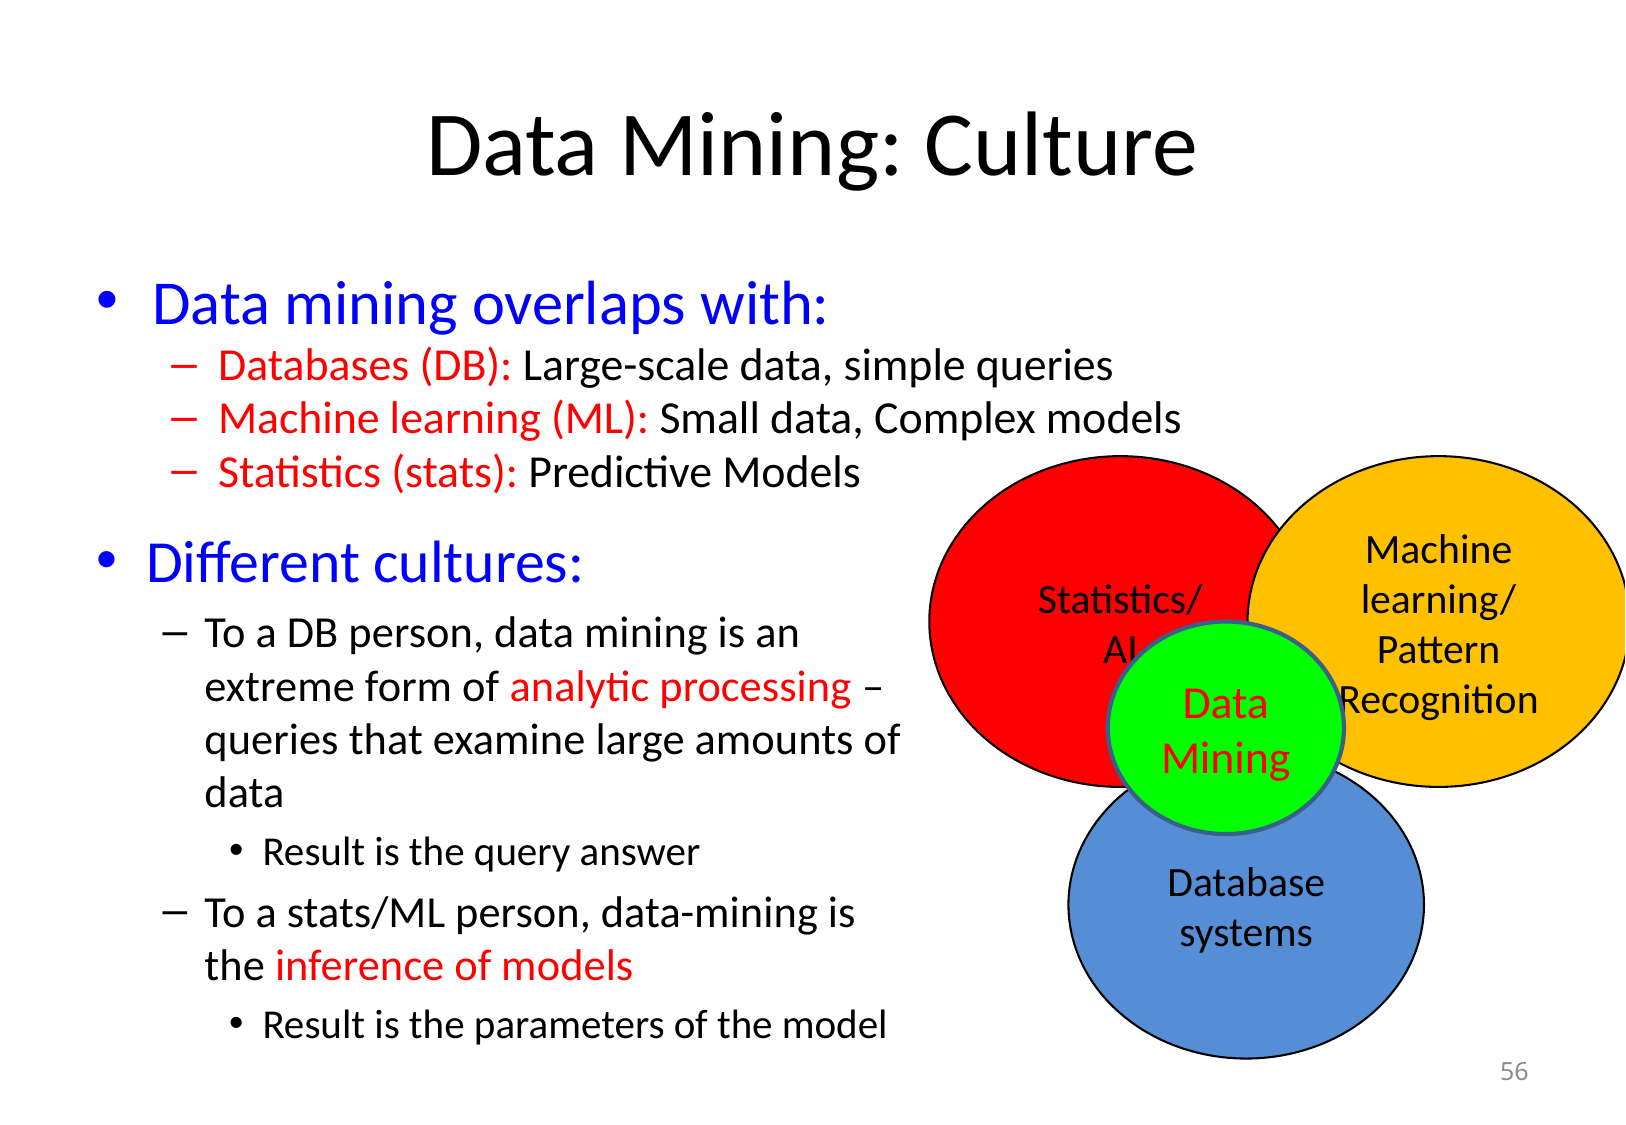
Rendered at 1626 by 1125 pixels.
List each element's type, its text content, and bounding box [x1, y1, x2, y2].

text_box Database systems [1066, 770, 1427, 1061]
slide_number 56 [1164, 1042, 1544, 1103]
title Data Mining: Culture [81, 45, 1544, 233]
list Data mining overlaps with: Databases (DB): Large-scale data, simple queries Machine learning (ML): Small data, Complex models Statistics (stats): Predictive Models [81, 255, 1542, 504]
text_box Machine learning/ Pattern Recognition [1245, 454, 1625, 790]
list Different cultures: To a DB person, data mining is an extreme form of analytic processing – queries that examine large amounts of data Result is the query answer To a stats/ML person, data-mining is the inference of models Result is the parameters of the model [81, 515, 928, 1094]
text_box Statistics/ AI [927, 454, 1280, 790]
text_box Data Mining [1105, 619, 1347, 837]
